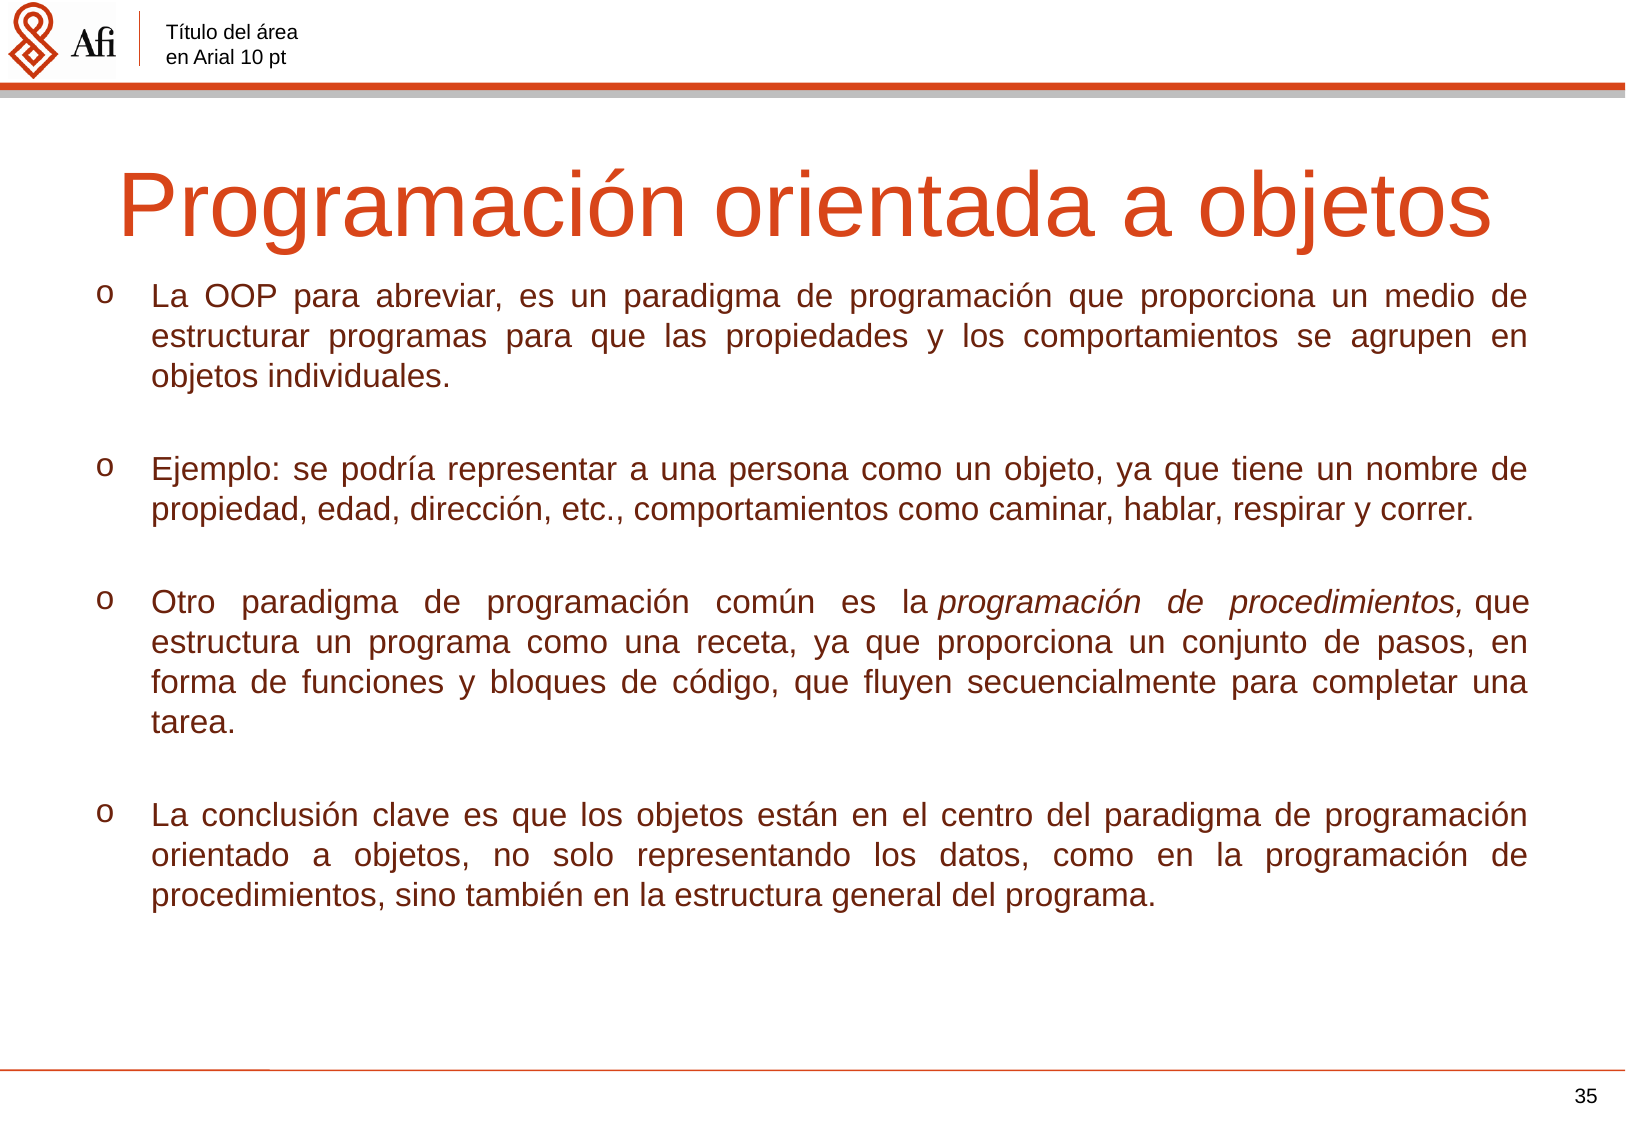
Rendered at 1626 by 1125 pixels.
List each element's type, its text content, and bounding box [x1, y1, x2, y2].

slide_number 35 [1438, 1074, 1613, 1125]
picture [8, 2, 116, 79]
list La OOP para abreviar, es un paradigma de programación que proporciona un medio de estructurar programas para que las propiedades y los comportamientos se agrupen en objetos individuales. Ejemplo: se podría representar a una persona como un objeto, ya que tiene un nombre de propiedad, edad, dirección, etc., comportamientos como caminar, hablar, respirar y correr. Otro paradigma de programación común es la programación de procedimientos, que estructura un programa como una receta, ya que proporciona un conjunto de pasos, en forma de funciones y bloques de código, que fluyen secuencialmente para completar una tarea. La conclusión clave es que los objetos están en el centro del paradigma de programación orientado a objetos, no solo representando los datos, como en la programación de procedimientos, sino también en la estructura general del programa. [80, 267, 1545, 953]
title Programación orientada a objetos [80, 137, 1534, 267]
